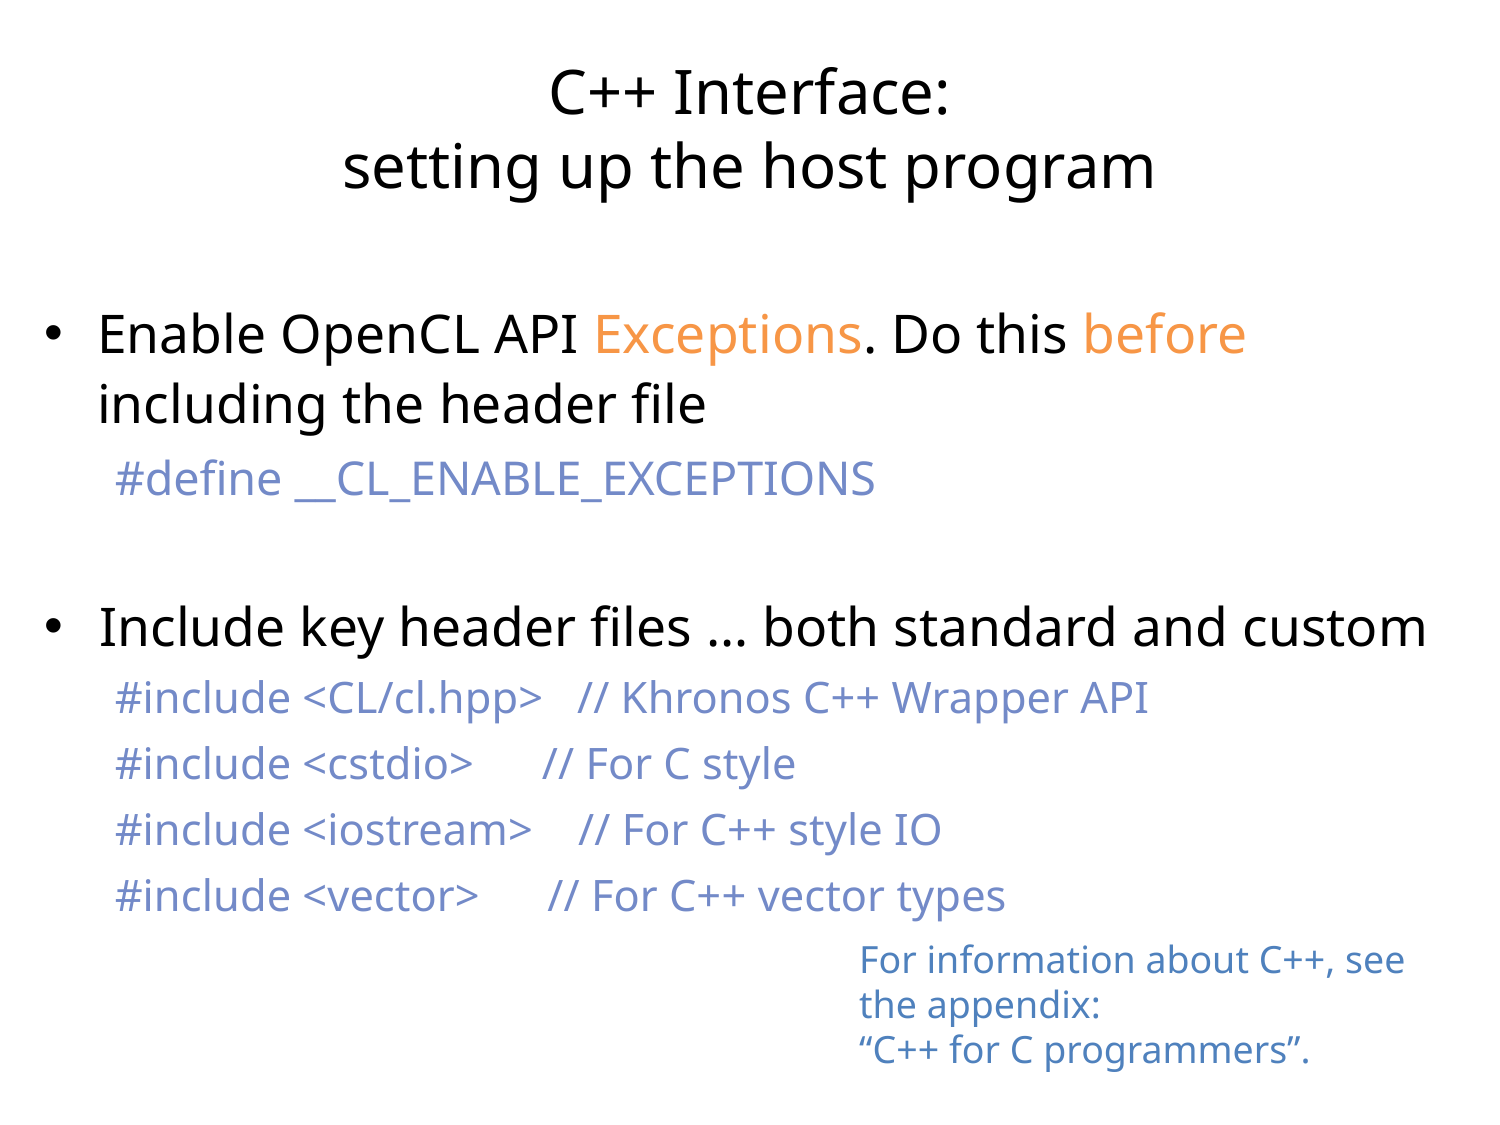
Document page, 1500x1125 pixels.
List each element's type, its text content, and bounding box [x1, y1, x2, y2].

text_box Enable OpenCL API Exceptions. Do this before including the header file #define __CL_ENABLE_EXCEPTIONS Include key header files … both standard and custom #include <CL/cl.hpp> // Khronos C++ Wrapper API #include <cstdio> // For C style #include <iostream> // For C++ style IO #include <vector> // For C++ vector types [29, 286, 1500, 941]
text_box For information about C++, see the appendix: “C++ for C programmers”. [844, 928, 1447, 1079]
text_box C++ Interface: setting up the host program [17, 45, 1483, 208]
